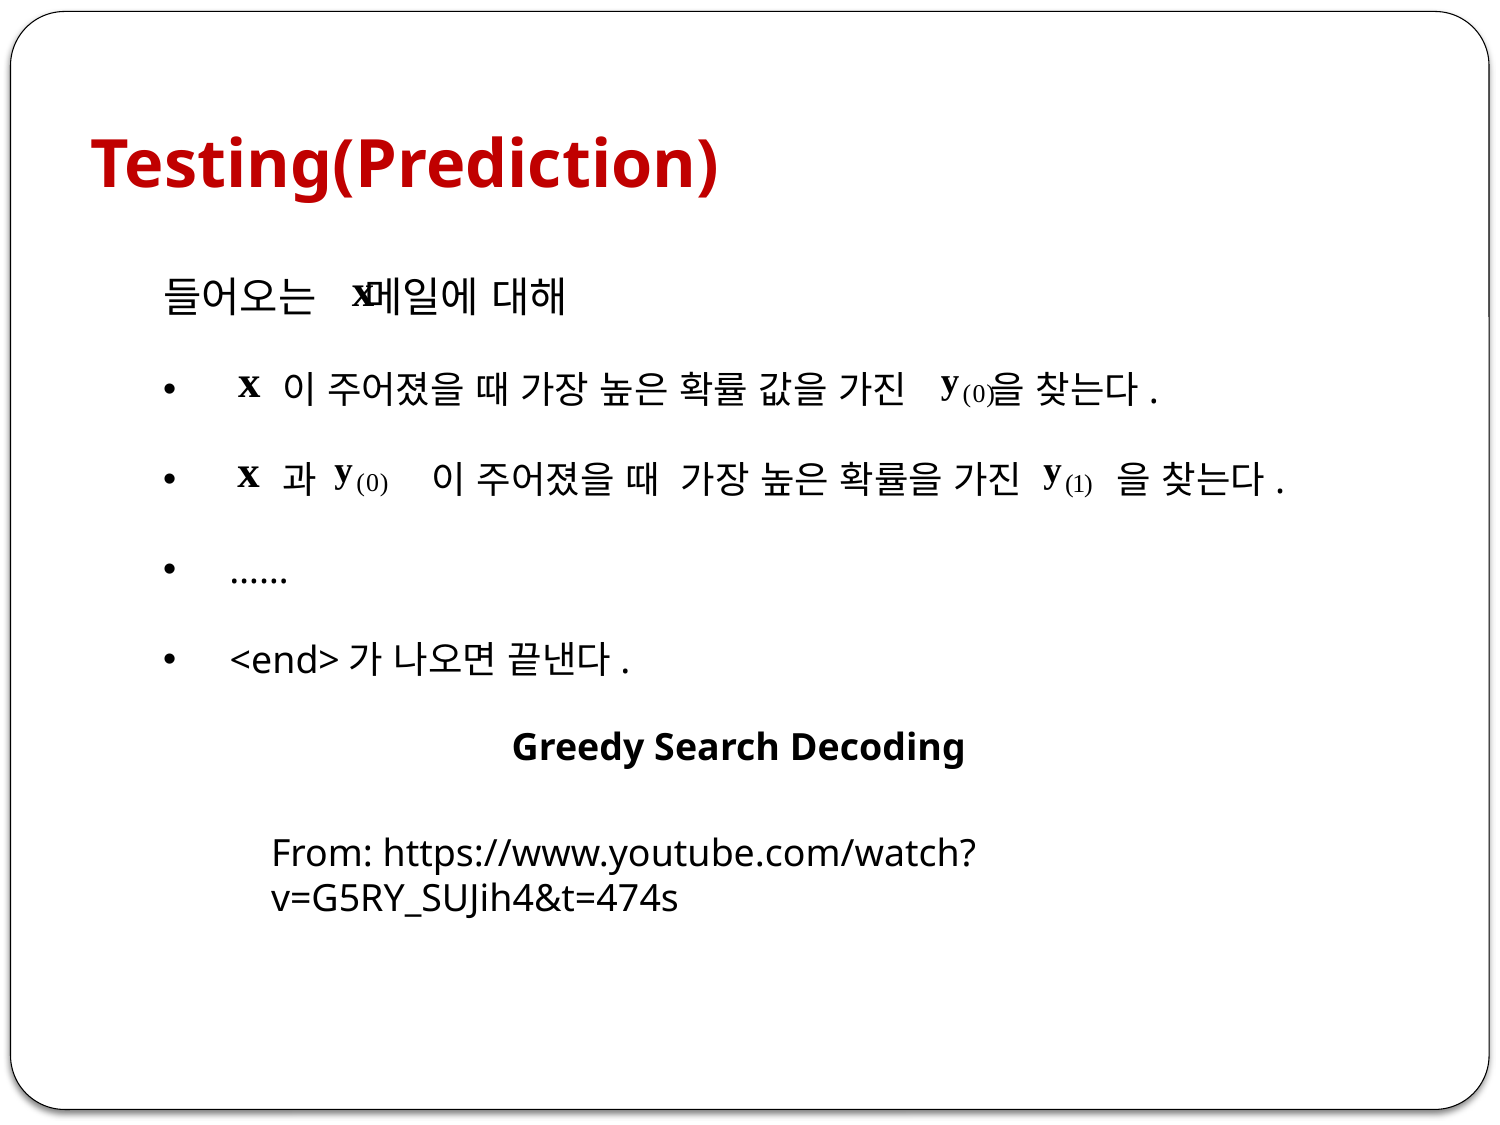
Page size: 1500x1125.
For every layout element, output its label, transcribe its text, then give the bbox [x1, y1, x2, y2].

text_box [343, 274, 385, 316]
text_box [327, 445, 399, 509]
text_box From: https://www.youtube.com/watch?v=G5RY_SUJih4&t=474s [256, 821, 1255, 927]
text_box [229, 365, 271, 407]
text_box Testing(Prediction) [75, 113, 735, 209]
text_box Greedy Search Decoding [496, 715, 982, 776]
text_box 들어오는 메일에 대해 이 주어졌을 때 가장 높은 확률 값을 가진 을 찾는다. 과 이 주어졌을 때 가장 높은 확률을 가진 을 찾는다. …… <end>가 나오면 끝낸다. [148, 263, 1310, 688]
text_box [228, 455, 270, 497]
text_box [933, 356, 1005, 420]
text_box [1036, 445, 1100, 509]
